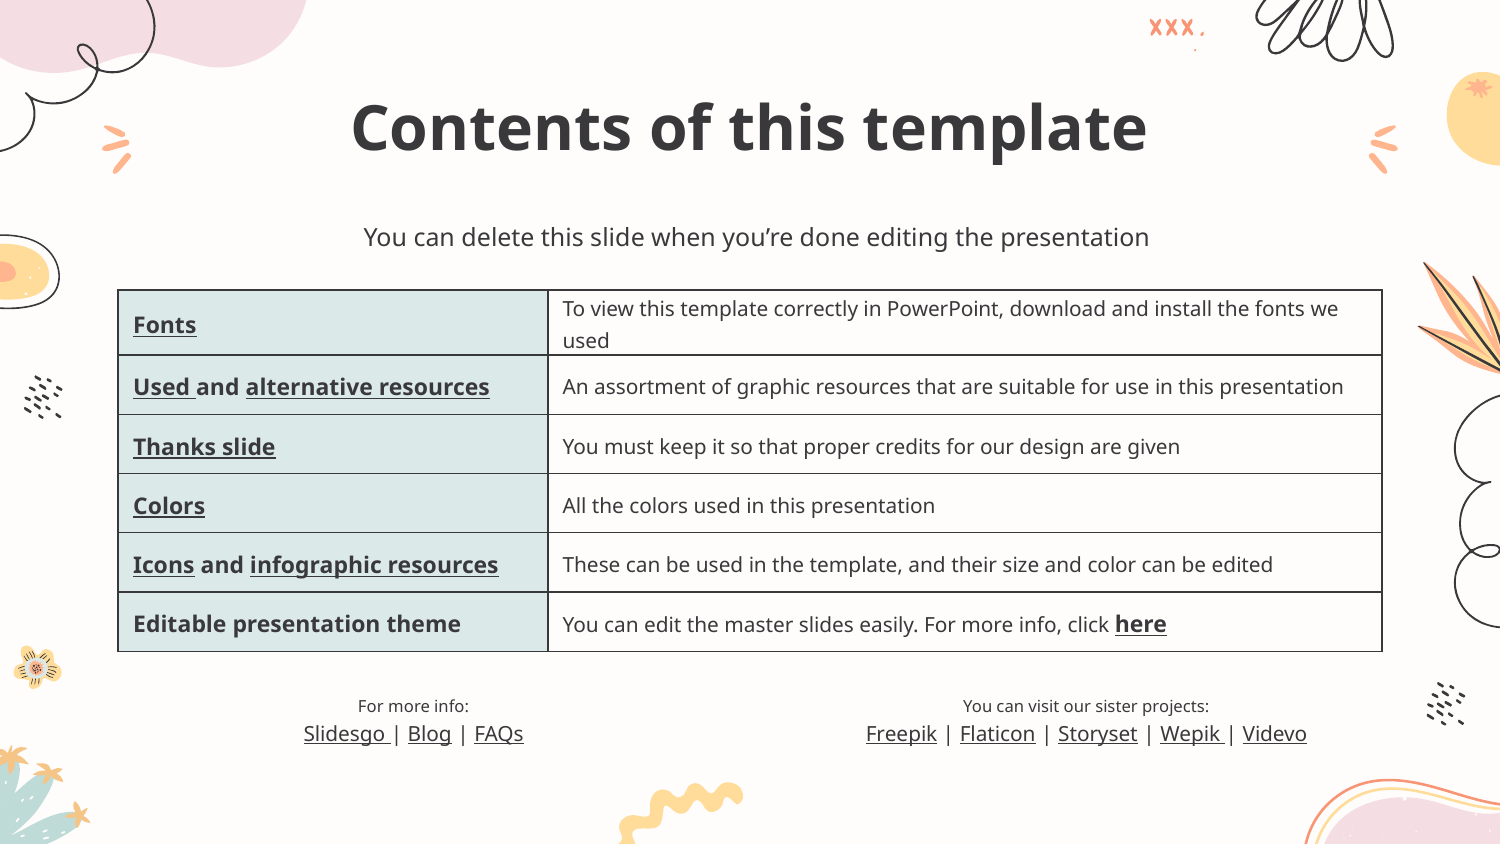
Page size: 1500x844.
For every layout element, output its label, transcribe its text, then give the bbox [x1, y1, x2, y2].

table_cell Editable presentation theme [119, 593, 547, 651]
table_cell An assortment of graphic resources that are suitable for use in this presentation [549, 356, 1381, 414]
table_cell All the colors used in this presentation [549, 474, 1381, 532]
text_box For more info: Slidesgo | Blog | FAQs [116, 678, 711, 754]
table_cell These can be used in the template, and their size and color can be edited [549, 533, 1381, 591]
table_cell Colors [119, 474, 547, 532]
text_box You can delete this slide when you’re done editing the presentation [118, 201, 1382, 263]
table_cell You can edit the master slides easily. For more info, click here [549, 593, 1381, 651]
table_cell Used and alternative resources [119, 356, 547, 414]
table_cell You must keep it so that proper credits for our design are given [549, 415, 1381, 473]
table_cell Thanks slide [119, 415, 547, 473]
text_box You can visit our sister projects: Freepik | Flaticon | Storyset | Wepik | Videvo [789, 678, 1384, 754]
title Contents of this template [118, 72, 1382, 167]
table_cell Icons and infographic resources [119, 533, 547, 591]
table_header To view this template correctly in PowerPoint, download and install the fonts we used [549, 291, 1381, 354]
table_header Fonts [119, 291, 547, 354]
